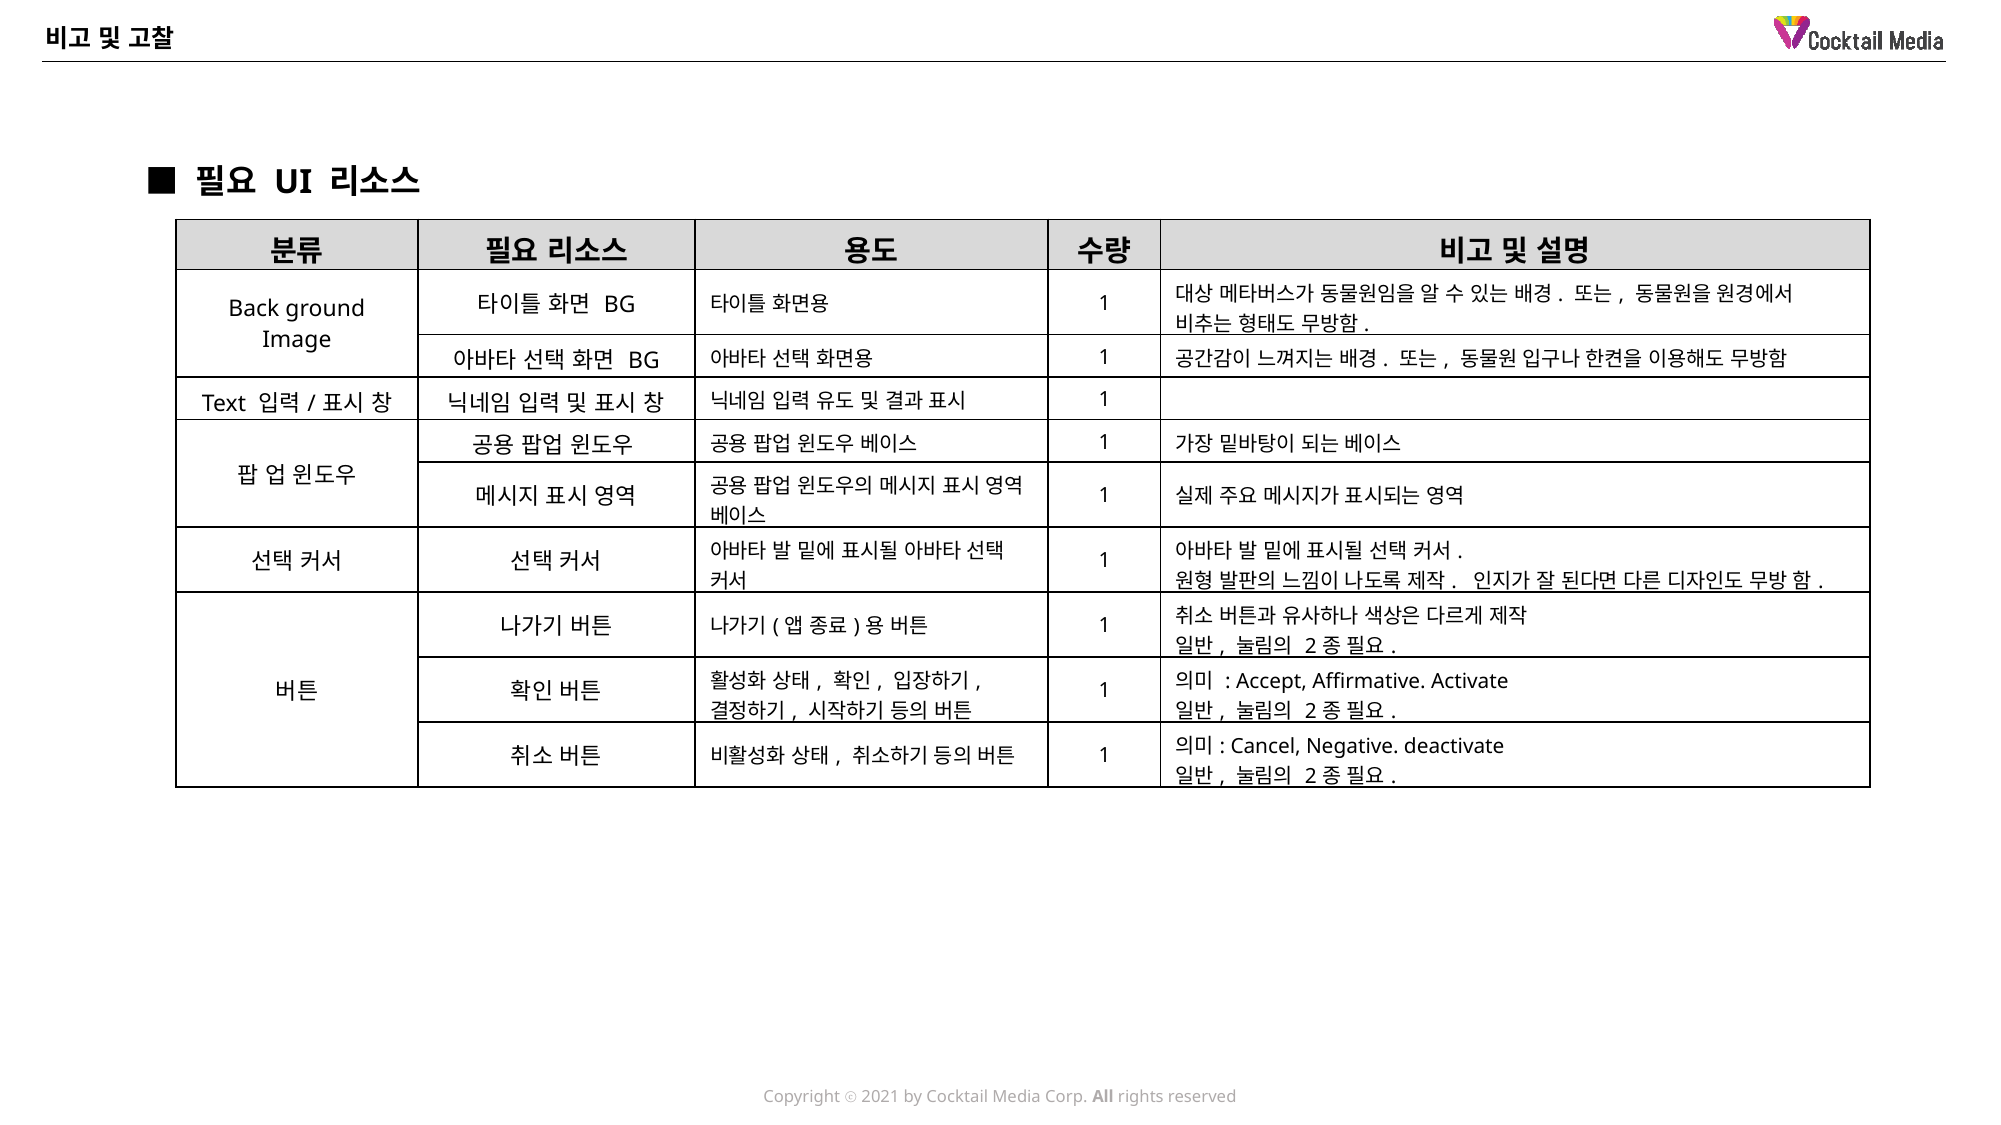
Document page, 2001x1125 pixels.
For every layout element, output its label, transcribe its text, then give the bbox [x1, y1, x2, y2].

table_cell 비활성화 상태, 취소하기 등의 버튼 [696, 723, 1047, 786]
text_box ■ 필요 UI 리소스 [130, 152, 1009, 207]
table_cell 닉네임 입력 및 표시 창 [419, 378, 694, 419]
table_cell 대상 메타버스가 동물원임을 알 수 있는 배경. 또는, 동물원을 원경에서 비추는 형태도 무방함. [1161, 270, 1869, 334]
text_box Copyright ⓒ 2021 by Cocktail Media Corp. All rights reserved [725, 1065, 1275, 1125]
table_header 용도 [696, 220, 1047, 269]
table_cell 버튼 [177, 593, 417, 786]
table_cell 타이틀 화면용 [696, 270, 1047, 334]
table_cell 공용 팝업 윈도우의 메시지 표시 영역 베이스 [696, 463, 1047, 526]
table_cell 아바타 선택 화면 BG [419, 335, 694, 376]
text_box 비고 및 고찰 [30, 15, 366, 60]
table_cell 나가기 버튼 [419, 593, 694, 656]
table_cell 활성화 상태, 확인, 입장하기, 결정하기, 시작하기 등의 버튼 [696, 658, 1047, 721]
table_cell 실제 주요 메시지가 표시되는 영역 [1161, 463, 1869, 526]
table_cell 공용 팝업 윈도우 베이스 [696, 420, 1047, 461]
table_cell 취소 버튼 [419, 723, 694, 786]
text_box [1772, 13, 1946, 53]
table_cell 가장 밑바탕이 되는 베이스 [1161, 420, 1869, 461]
table_header 분류 [177, 220, 417, 269]
table_cell 아바타 발 밑에 표시될 아바타 선택 커서 [696, 528, 1047, 591]
table_cell 1 [1049, 723, 1160, 786]
table_cell 공용 팝업 윈도우 [419, 420, 694, 461]
table_cell 의미 : Accept, Affirmative. Activate 일반, 눌림의 2종 필요. [1161, 658, 1869, 721]
table_cell 1 [1049, 270, 1160, 334]
table_cell 아바타 선택 화면용 [696, 335, 1047, 376]
table_cell 1 [1049, 335, 1160, 376]
table_cell [1161, 378, 1869, 419]
table_cell Back ground Image [177, 270, 417, 376]
table_header 수량 [1049, 220, 1160, 269]
table_cell 팝 업 윈도우 [177, 420, 417, 526]
table_cell 1 [1049, 420, 1160, 461]
table_cell 1 [1049, 463, 1160, 526]
table_cell 공간감이 느껴지는 배경. 또는, 동물원 입구나 한켠을 이용해도 무방함 [1161, 335, 1869, 376]
table_cell Text 입력/표시 창 [177, 378, 417, 419]
table_cell 선택 커서 [419, 528, 694, 591]
table_header 비고 및 설명 [1161, 220, 1869, 269]
table_header 필요 리소스 [419, 220, 694, 269]
table_cell 취소 버튼과 유사하나 색상은 다르게 제작 일반, 눌림의 2종 필요. [1161, 593, 1869, 656]
table_cell 의미: Cancel, Negative. deactivate 일반, 눌림의 2종 필요. [1161, 723, 1869, 786]
table_cell 1 [1049, 658, 1160, 721]
table_cell 나가기(앱 종료)용 버튼 [696, 593, 1047, 656]
table_cell 아바타 발 밑에 표시될 선택 커서. 원형 발판의 느낌이 나도록 제작. 인지가 잘 된다면 다른 디자인도 무방 함. [1161, 528, 1869, 591]
table_cell 1 [1049, 378, 1160, 419]
table_cell 1 [1049, 593, 1160, 656]
table_cell 닉네임 입력 유도 및 결과 표시 [696, 378, 1047, 419]
table_cell 타이틀 화면 BG [419, 270, 694, 334]
table_cell 1 [1049, 528, 1160, 591]
table_cell 확인 버튼 [419, 658, 694, 721]
table_cell 메시지 표시 영역 [419, 463, 694, 526]
table_cell 선택 커서 [177, 528, 417, 591]
